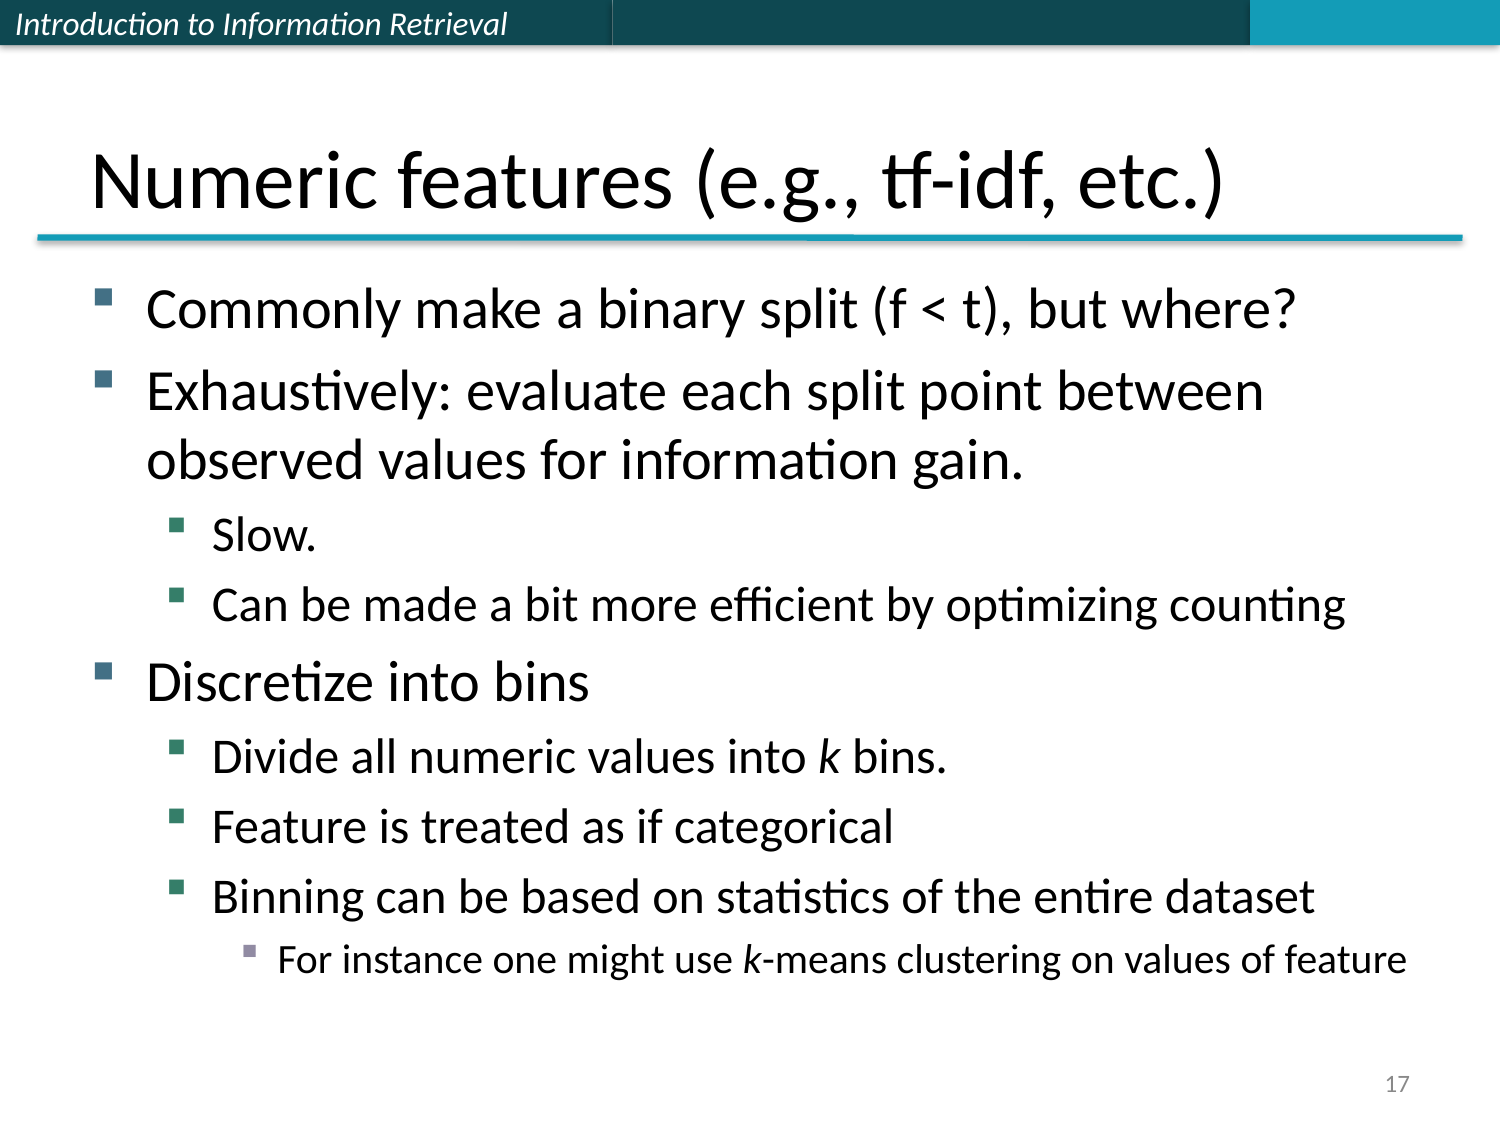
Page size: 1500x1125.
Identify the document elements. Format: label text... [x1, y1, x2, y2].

title Numeric features (e.g., tf-idf, etc.) [75, 45, 1425, 233]
list Commonly make a binary split (f < t), but where? Exhaustively: evaluate each split point between observed values for information gain. Slow. Can be made a bit more efficient by optimizing counting Discretize into bins Divide all numeric values into k bins. Feature is treated as if categorical Binning can be based on statistics of the entire dataset For instance one might use k-means clustering on values of feature [75, 262, 1425, 1075]
slide_number 17 [1074, 1062, 1425, 1103]
